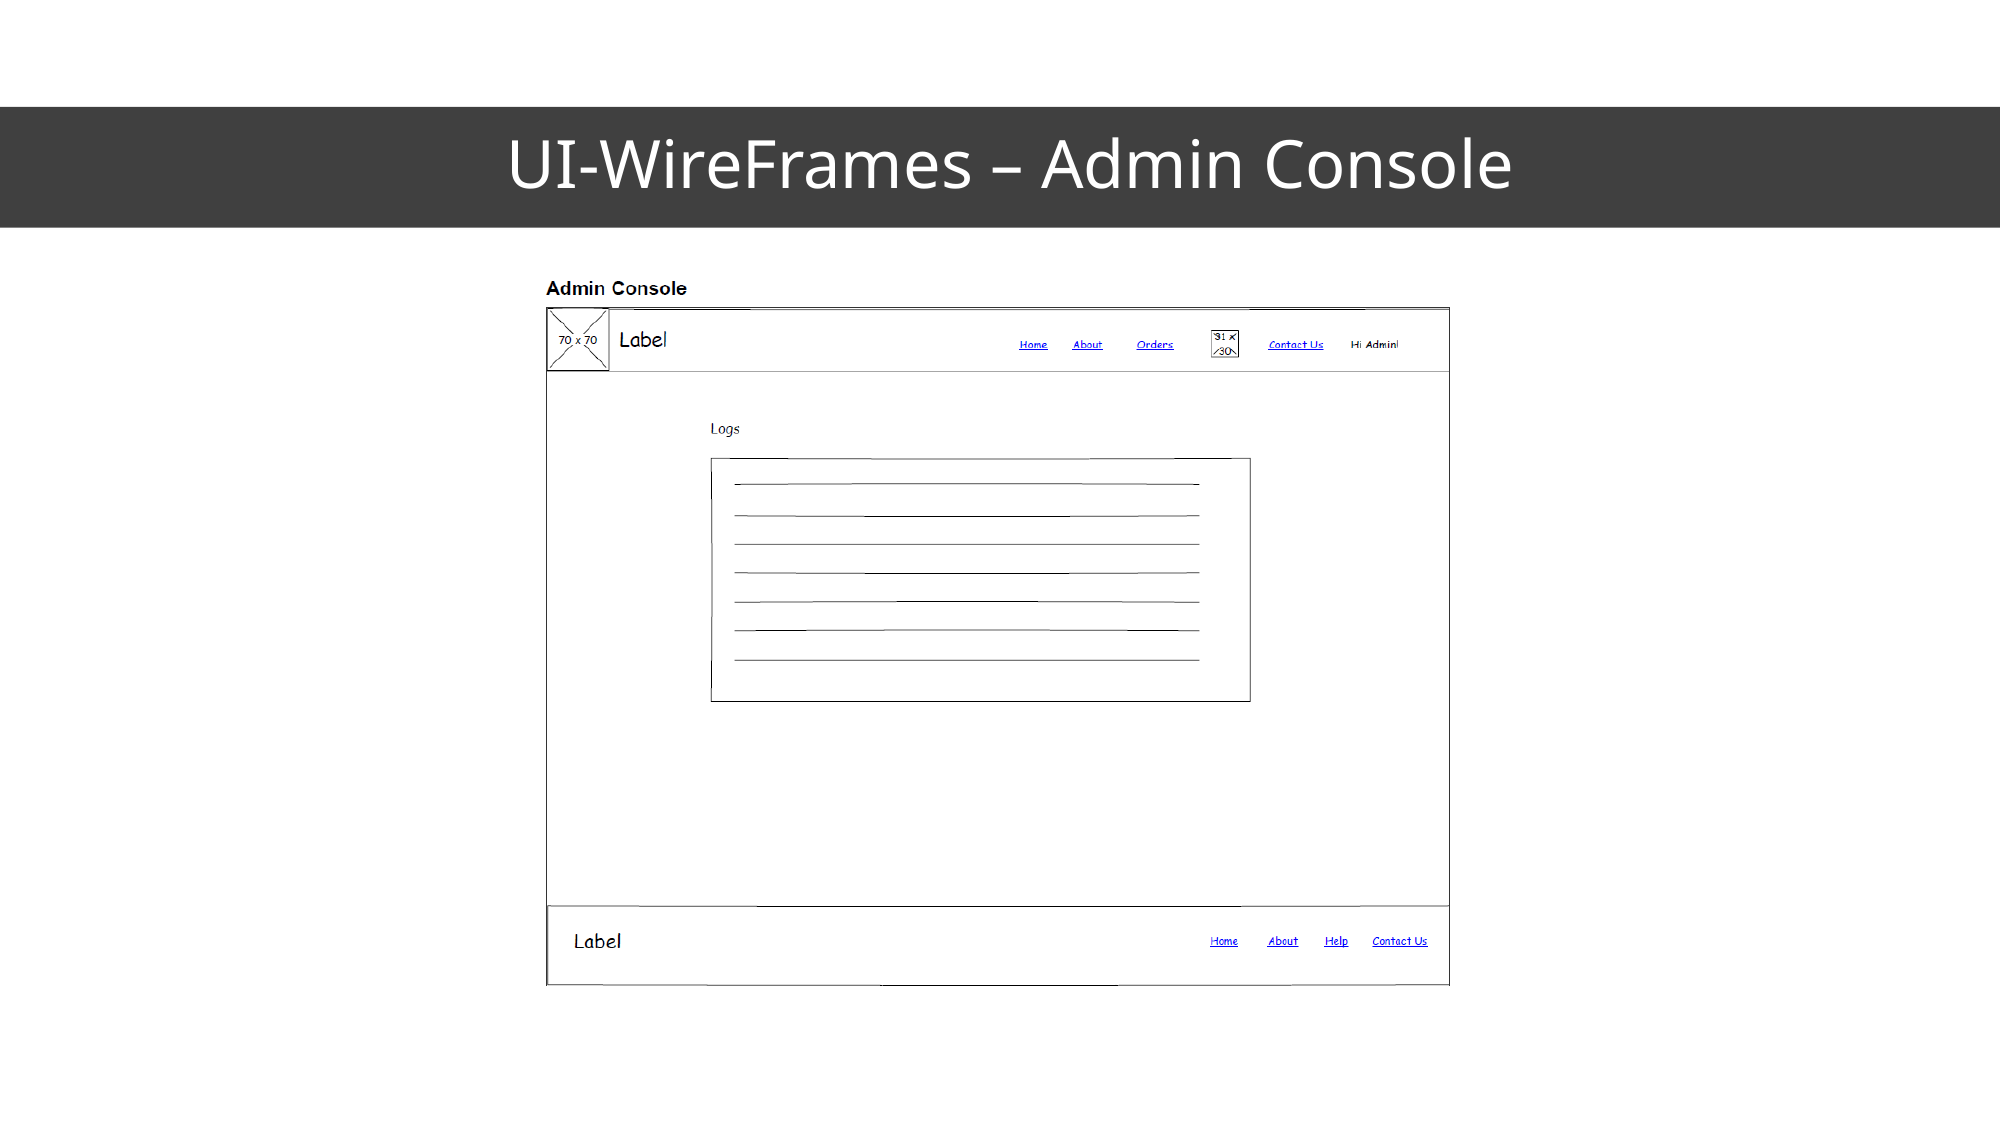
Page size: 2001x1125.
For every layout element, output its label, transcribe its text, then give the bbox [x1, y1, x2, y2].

text_box [0, 106, 2000, 229]
picture [540, 274, 1460, 996]
title UI-WireFrames – Admin Console [91, 105, 1931, 228]
